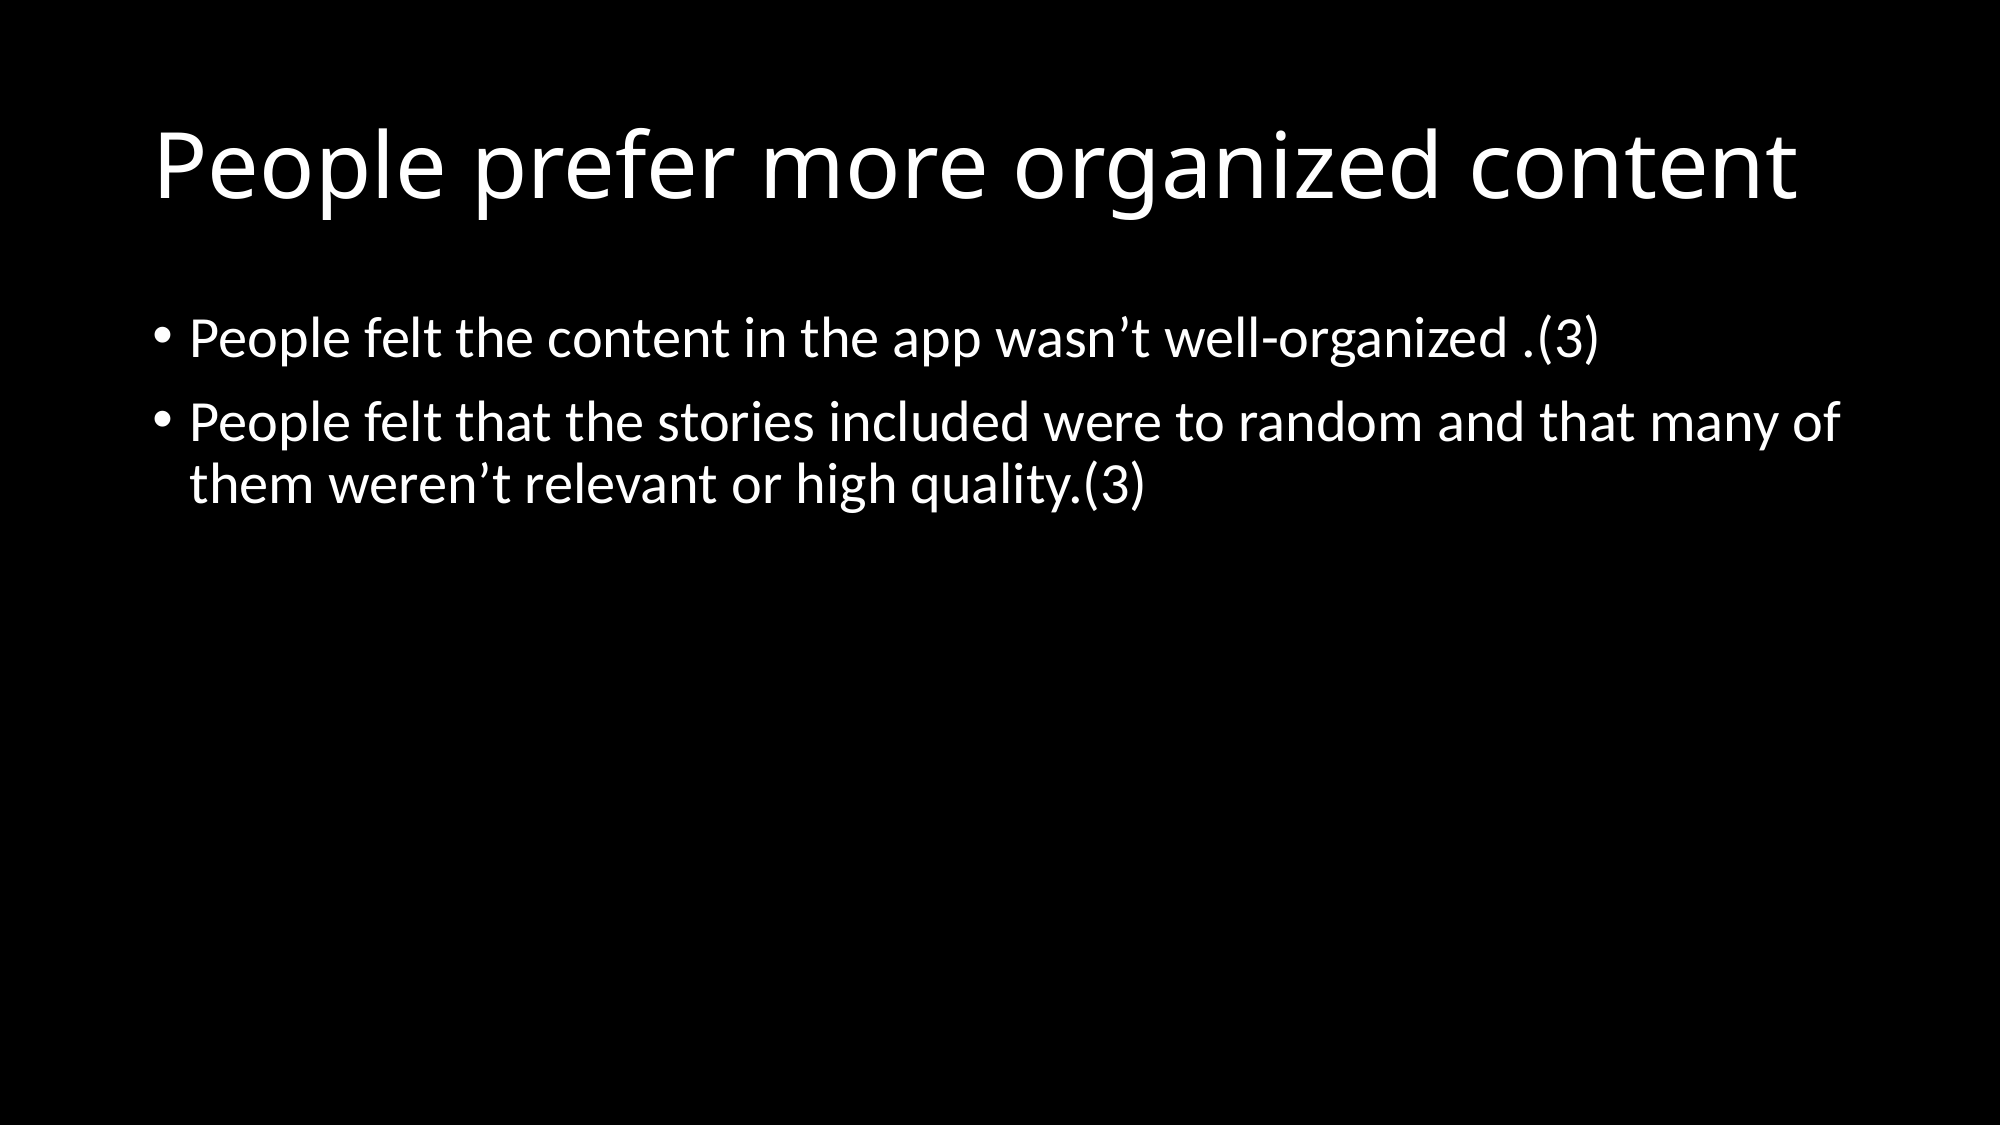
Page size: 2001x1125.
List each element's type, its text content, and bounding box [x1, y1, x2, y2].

title People prefer more organized content [137, 59, 1863, 278]
list People felt the content in the app wasn’t well-organized .(3) People felt that the stories included were to random and that many of them weren’t relevant or high quality.(3) [137, 299, 1863, 1014]
